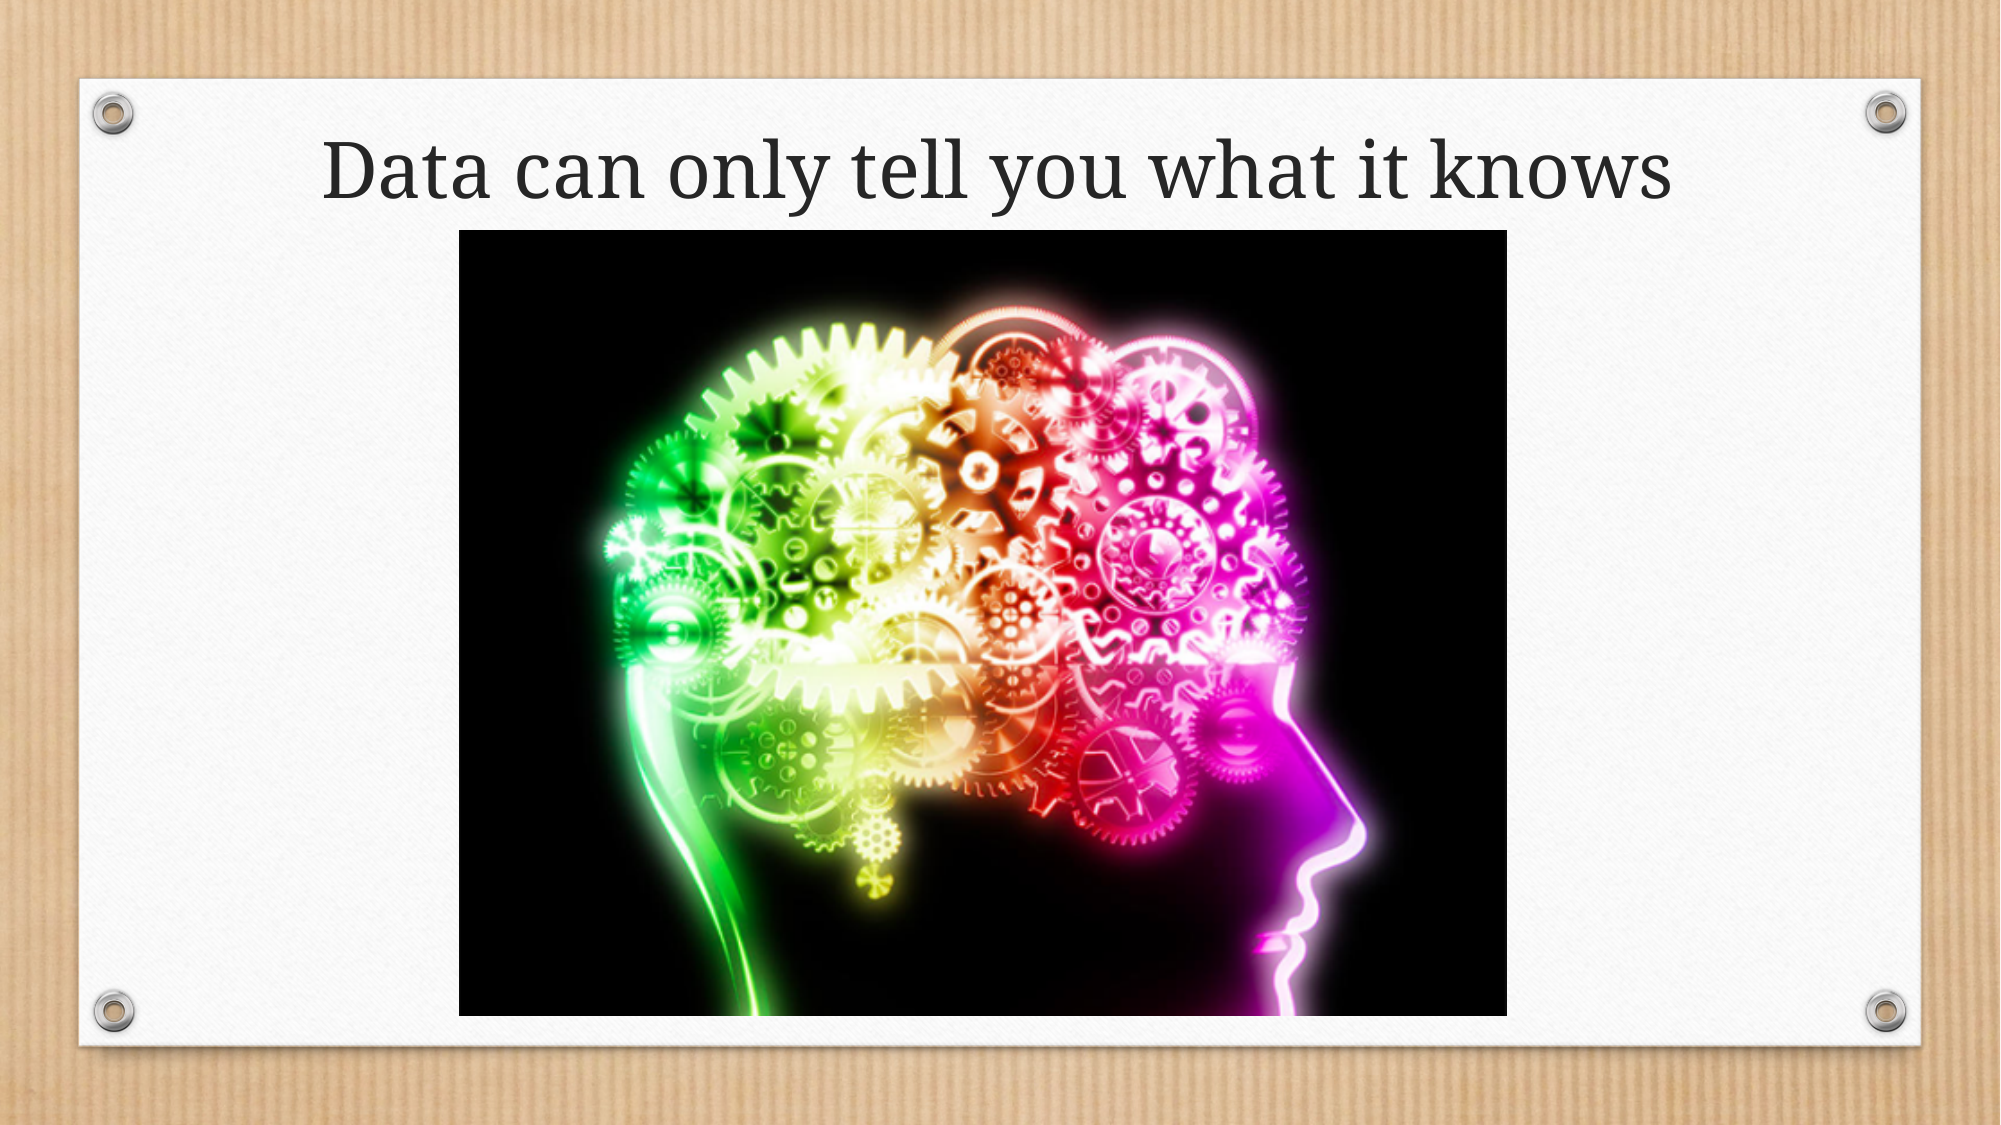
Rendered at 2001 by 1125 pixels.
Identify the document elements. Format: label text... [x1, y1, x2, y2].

text_box Data can only tell you what it knows [210, 112, 1786, 326]
picture [0, 0, 2001, 1125]
